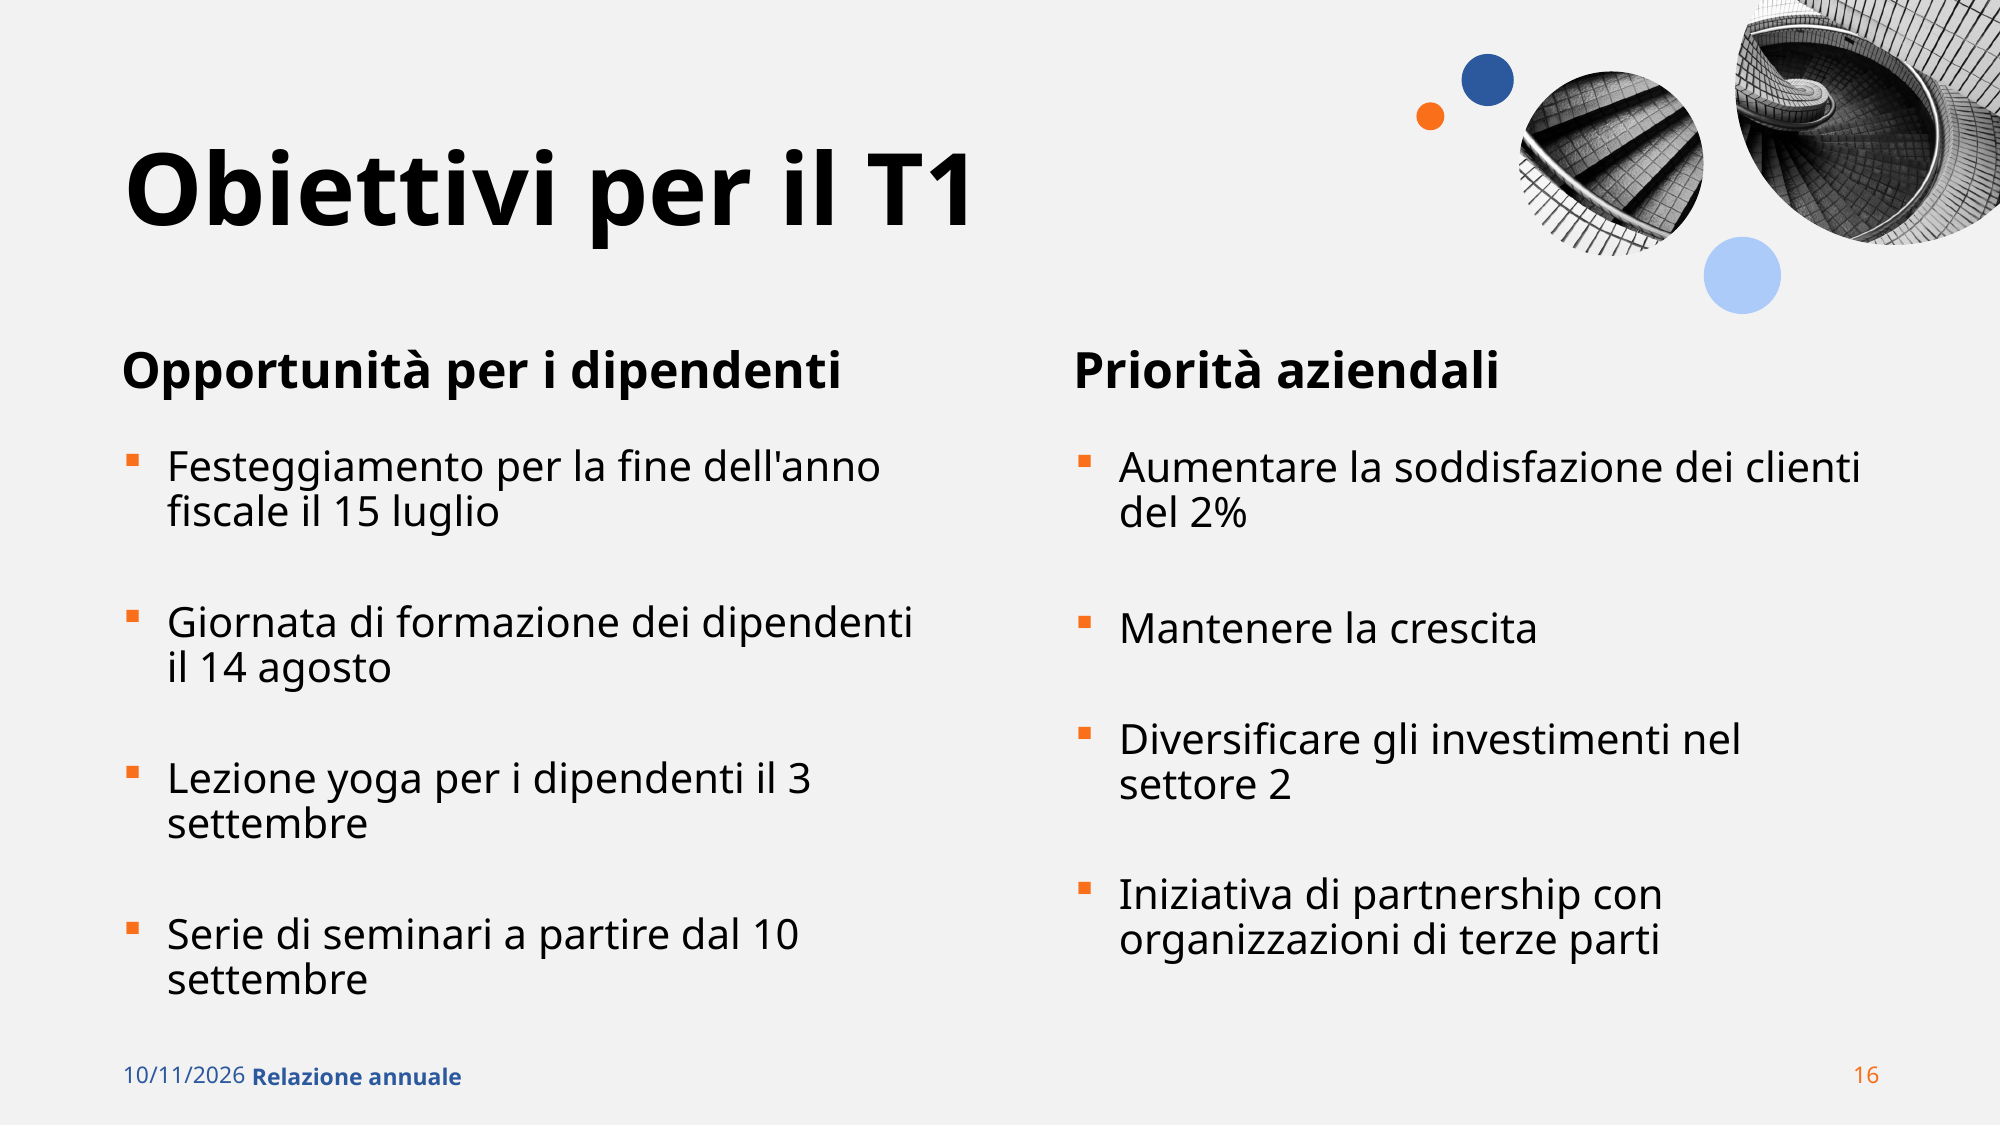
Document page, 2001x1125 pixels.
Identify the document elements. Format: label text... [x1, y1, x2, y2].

list Aumentare la soddisfazione dei clienti del 2% Mantenere la crescita Diversificare gli investimenti nel settore 2 Iniziativa di partnership con organizzazioni di terze parti [1060, 439, 1892, 921]
list Priorità aziendali [1058, 338, 1892, 410]
title Obiettivi per il T1 [108, 132, 1046, 269]
list Festeggiamento per la fine dell'anno fiscale il 15 luglio Giornata di formazione dei dipendenti il 14 agosto Lezione yoga per i dipendenti il 3 settembre Serie di seminari a partire dal 10 settembre [108, 438, 940, 921]
list Opportunità per i dipendenti [106, 337, 940, 410]
picture [1519, 0, 2000, 256]
